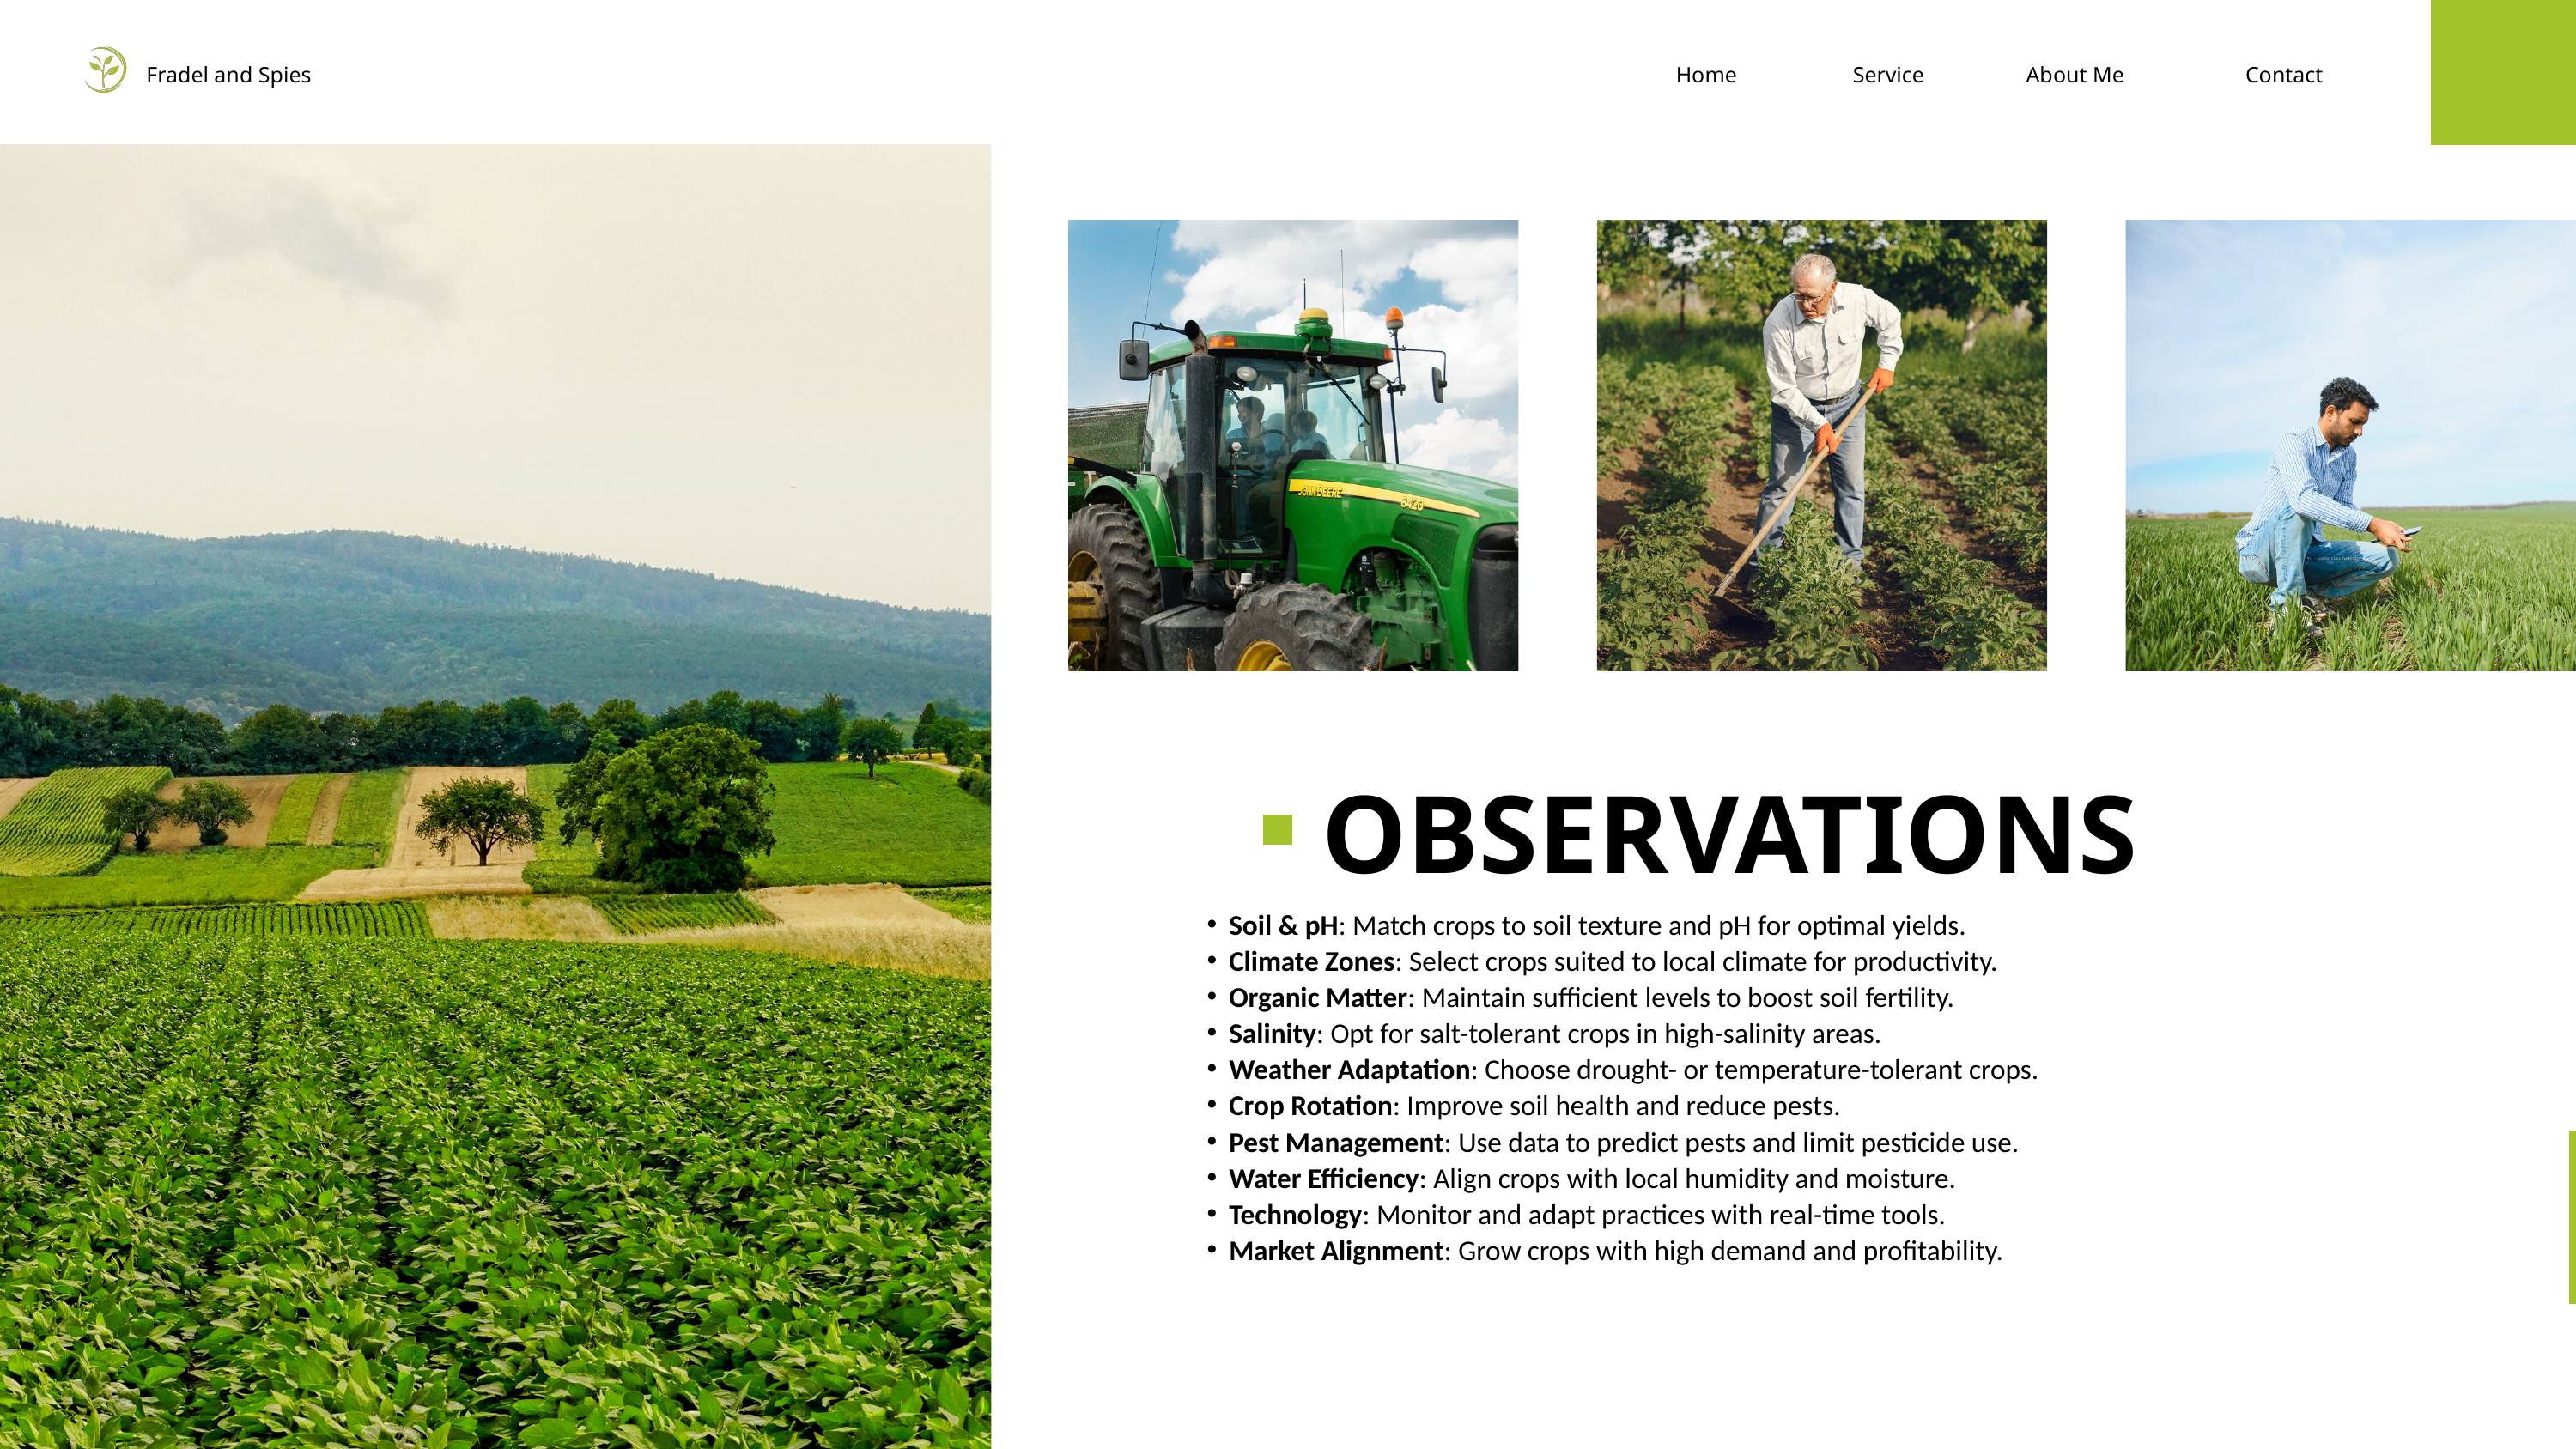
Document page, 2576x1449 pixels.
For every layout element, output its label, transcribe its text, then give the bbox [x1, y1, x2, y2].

text_box [84, 45, 136, 94]
text_box OBSERVATIONS [1321, 768, 2385, 895]
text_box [2430, 0, 2576, 145]
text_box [1596, 220, 2048, 671]
text_box Contact [2245, 57, 2384, 88]
text_box Fradel and Spies [146, 57, 410, 88]
text_box Soil & pH: Match crops to soil texture and pH for optimal yields. Climate Zones: Select crops suited to local climate for productivity. Organic Matter: Maintain sufficient levels to boost soil fertility. Salinity: Opt for salt-tolerant crops in high-salinity areas. Weather Adaptation: Choose drought- or temperature-tolerant crops. Crop Rotation: Improve soil health and reduce pests. Pest Management: Use data to predict pests and limit pesticide use. Water Efficiency: Align crops with local humidity and moisture. Technology: Monitor and adapt practices with real-time tools. Market Alignment: Grow crops with high demand and profitability. [1185, 904, 2521, 1266]
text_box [2568, 1130, 2576, 1304]
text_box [1067, 220, 1519, 671]
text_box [1262, 815, 1293, 846]
text_box Service [1852, 57, 1957, 88]
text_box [2125, 220, 2576, 671]
text_box About Me [2026, 57, 2176, 88]
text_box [0, 144, 992, 1449]
text_box Home [1675, 57, 1790, 88]
